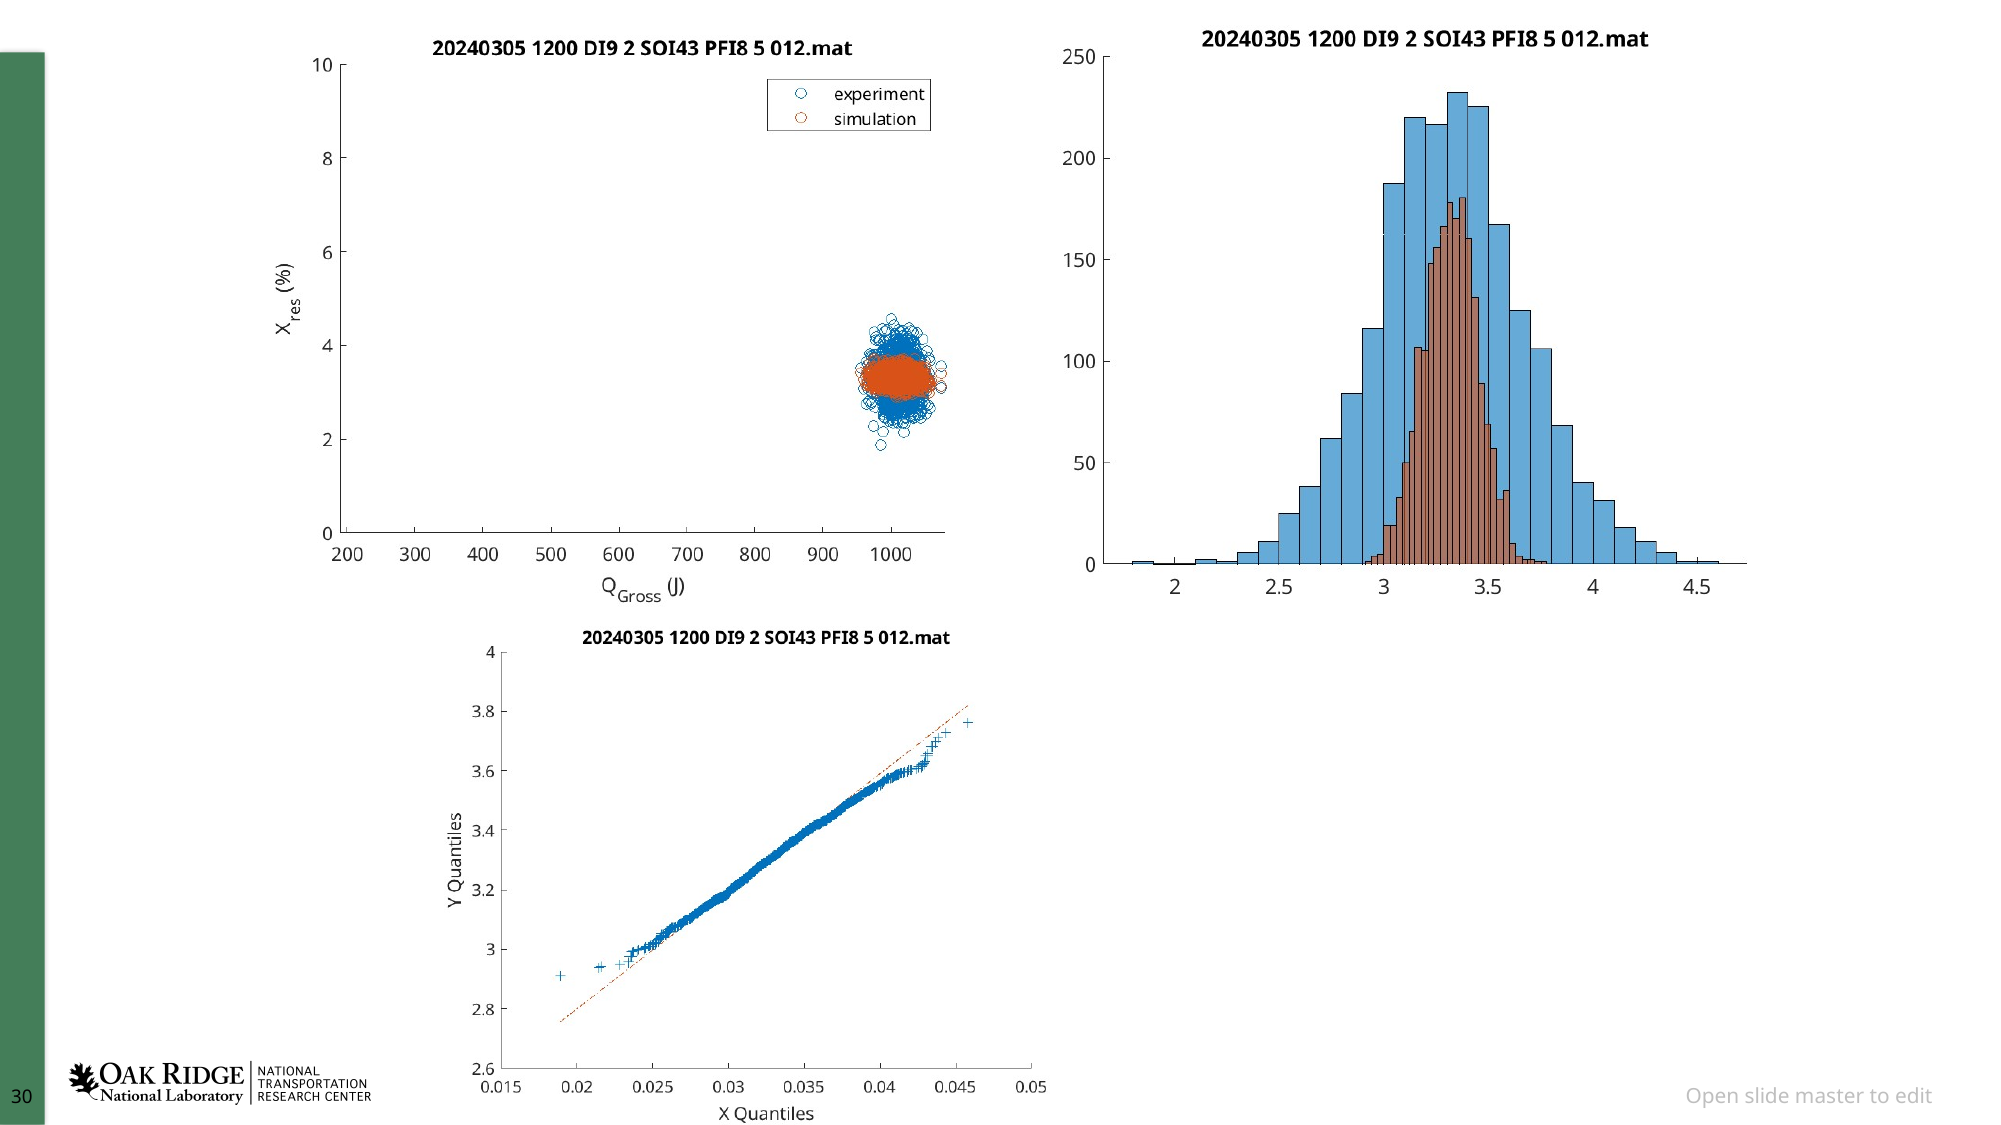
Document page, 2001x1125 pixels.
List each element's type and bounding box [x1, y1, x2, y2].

picture [237, 8, 1826, 1125]
picture [66, 1058, 373, 1108]
